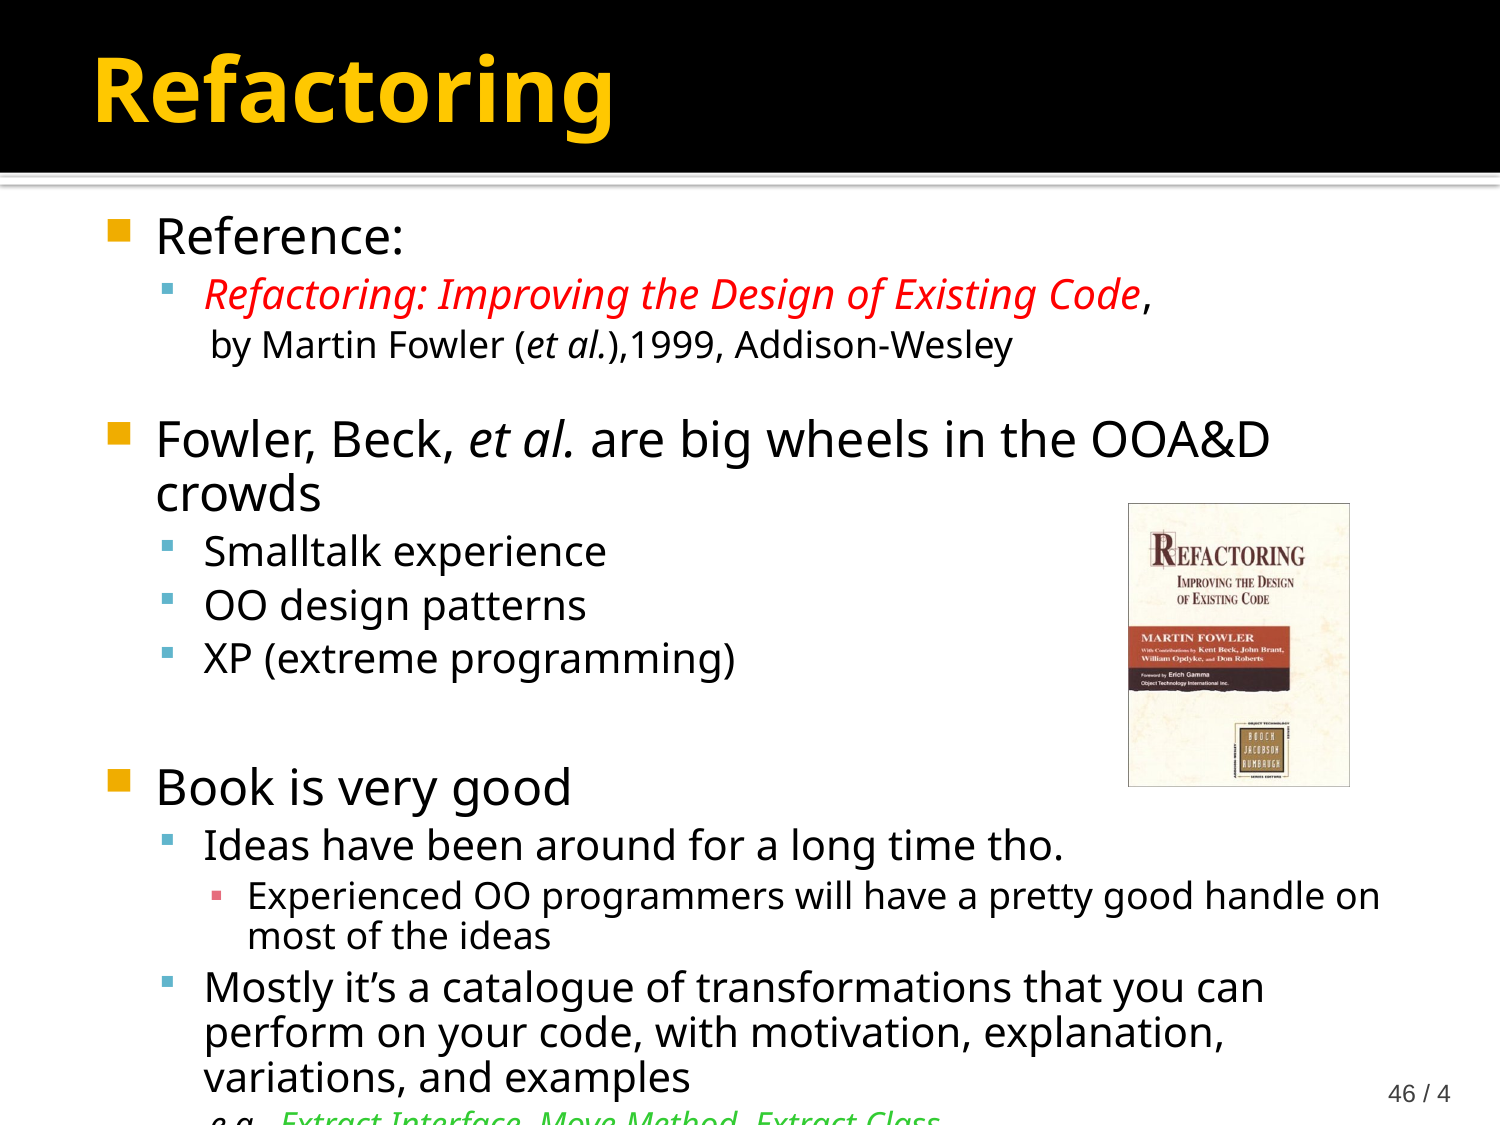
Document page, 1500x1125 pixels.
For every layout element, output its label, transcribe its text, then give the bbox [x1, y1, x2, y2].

picture [1128, 503, 1350, 787]
slide_number 4 / 46 [1345, 1062, 1467, 1108]
list Reference: Refactoring: Improving the Design of Existing Code, by Martin Fowler (et al.),1999, Addison-Wesley Fowler, Beck, et al. are big wheels in the OOA&D crowds Smalltalk experience OO design patterns XP (extreme programming) Book is very good Ideas have been around for a long time tho. Experienced OO programmers will have a pretty good handle on most of the ideas Mostly it’s a catalogue of transformations that you can perform on your code, with motivation, explanation, variations, and examples e.g., Extract Interface, Move Method, Extract Class [75, 196, 1425, 1050]
title Refactoring [75, 24, 1425, 149]
